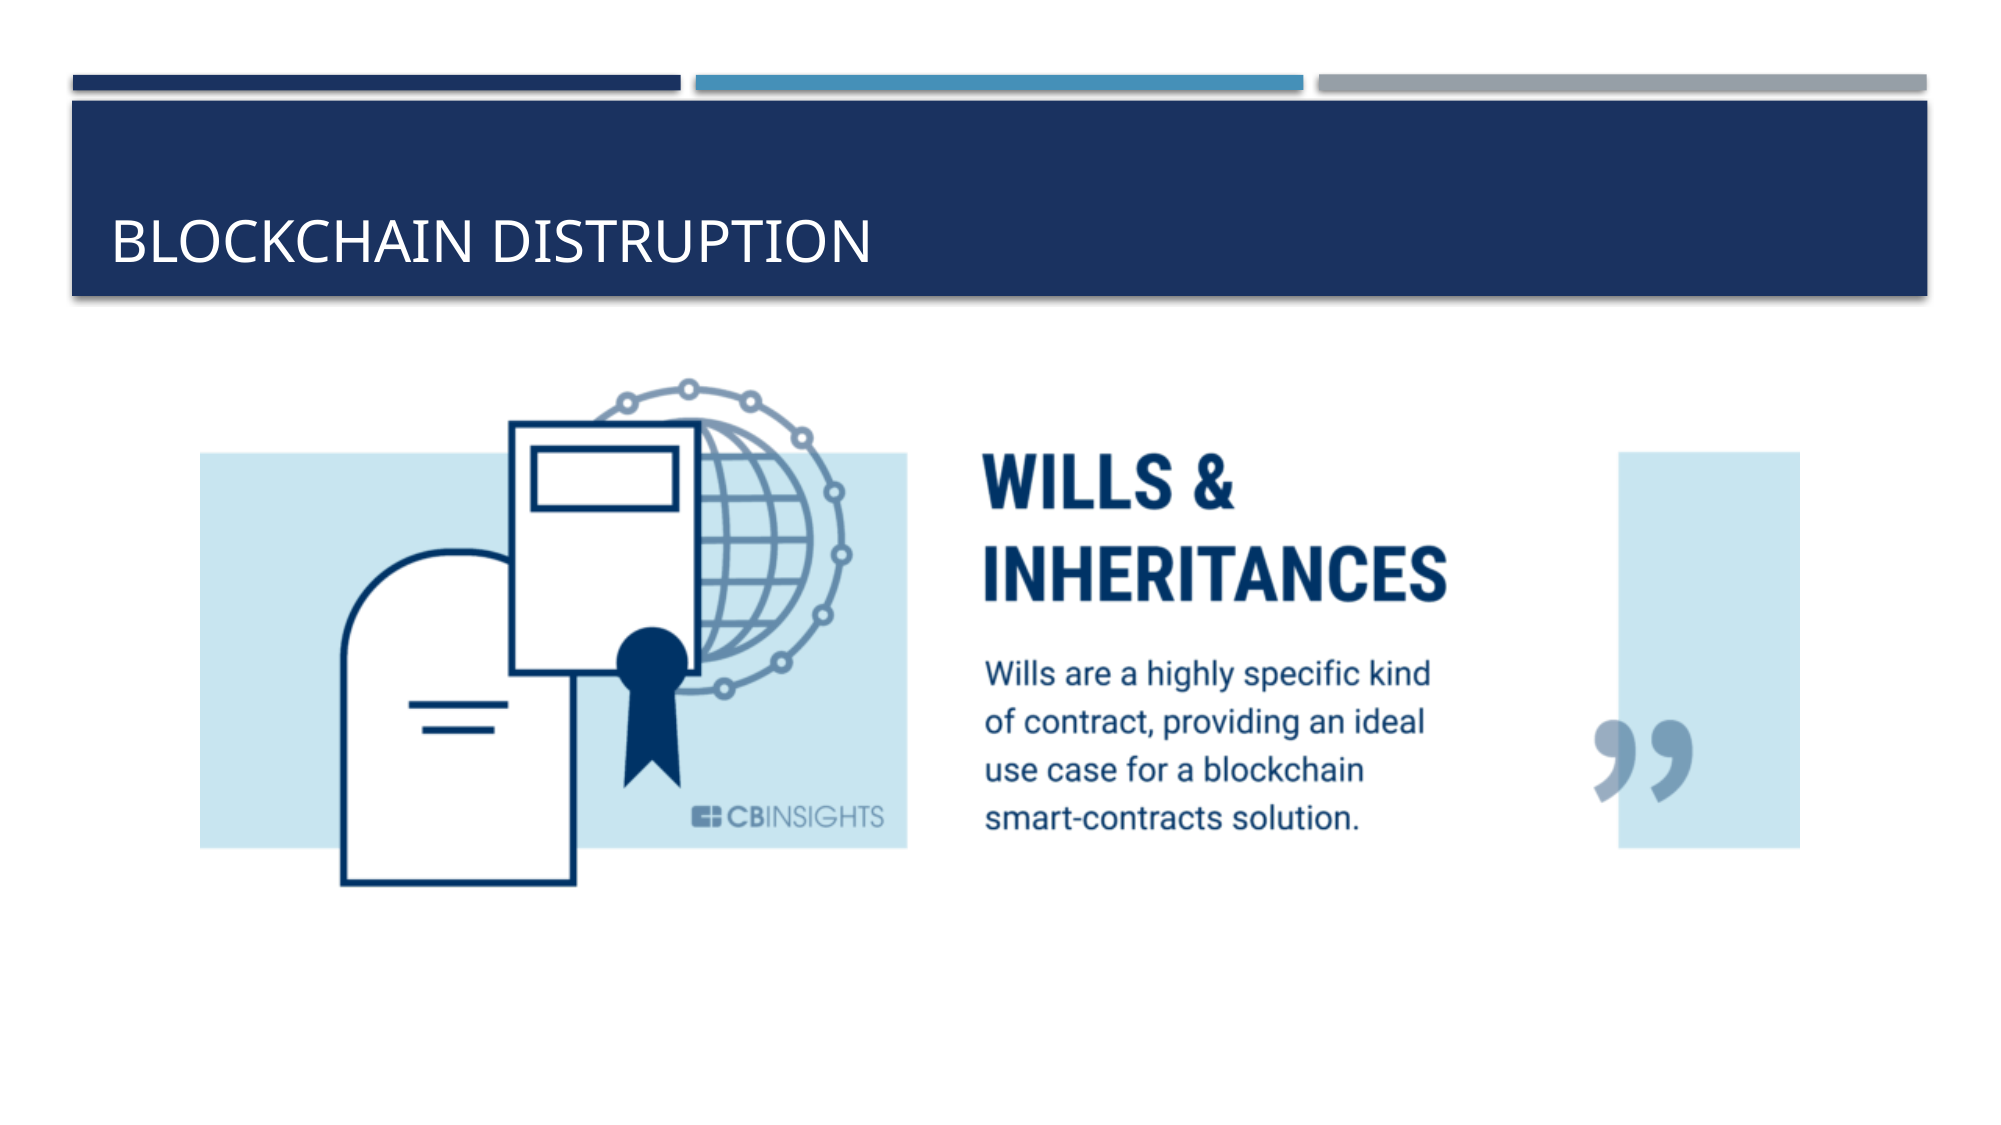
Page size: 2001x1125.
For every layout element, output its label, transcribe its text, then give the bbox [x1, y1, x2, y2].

title Blockchain Distruption [95, 115, 1905, 282]
picture [199, 241, 1801, 1008]
